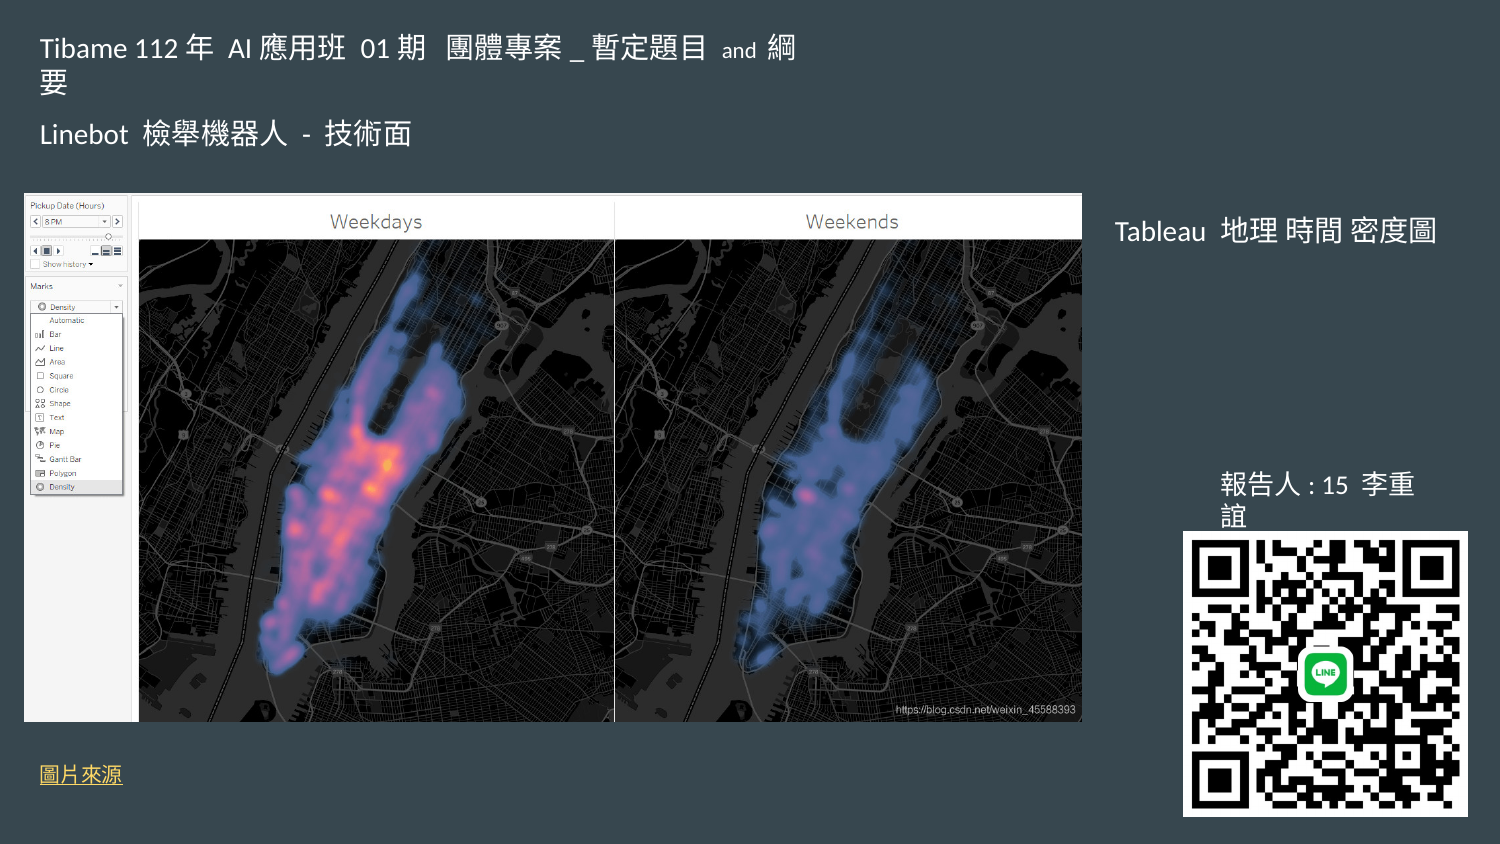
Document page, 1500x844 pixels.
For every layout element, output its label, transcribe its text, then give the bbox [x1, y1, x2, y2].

text_box 圖片來源 [24, 749, 359, 800]
text_box Tibame 112年 AI應用班 01期 團體專案_暫定題目 and 綱要 [24, 14, 822, 115]
picture [1182, 531, 1469, 817]
text_box Linebot 檢舉機器人 - 技術面 [24, 99, 680, 165]
text_box Tableau 地理 時間 密度圖 [1099, 197, 1474, 263]
text_box 報告人: 15 李重誼 [1205, 452, 1446, 529]
picture [24, 192, 1082, 722]
